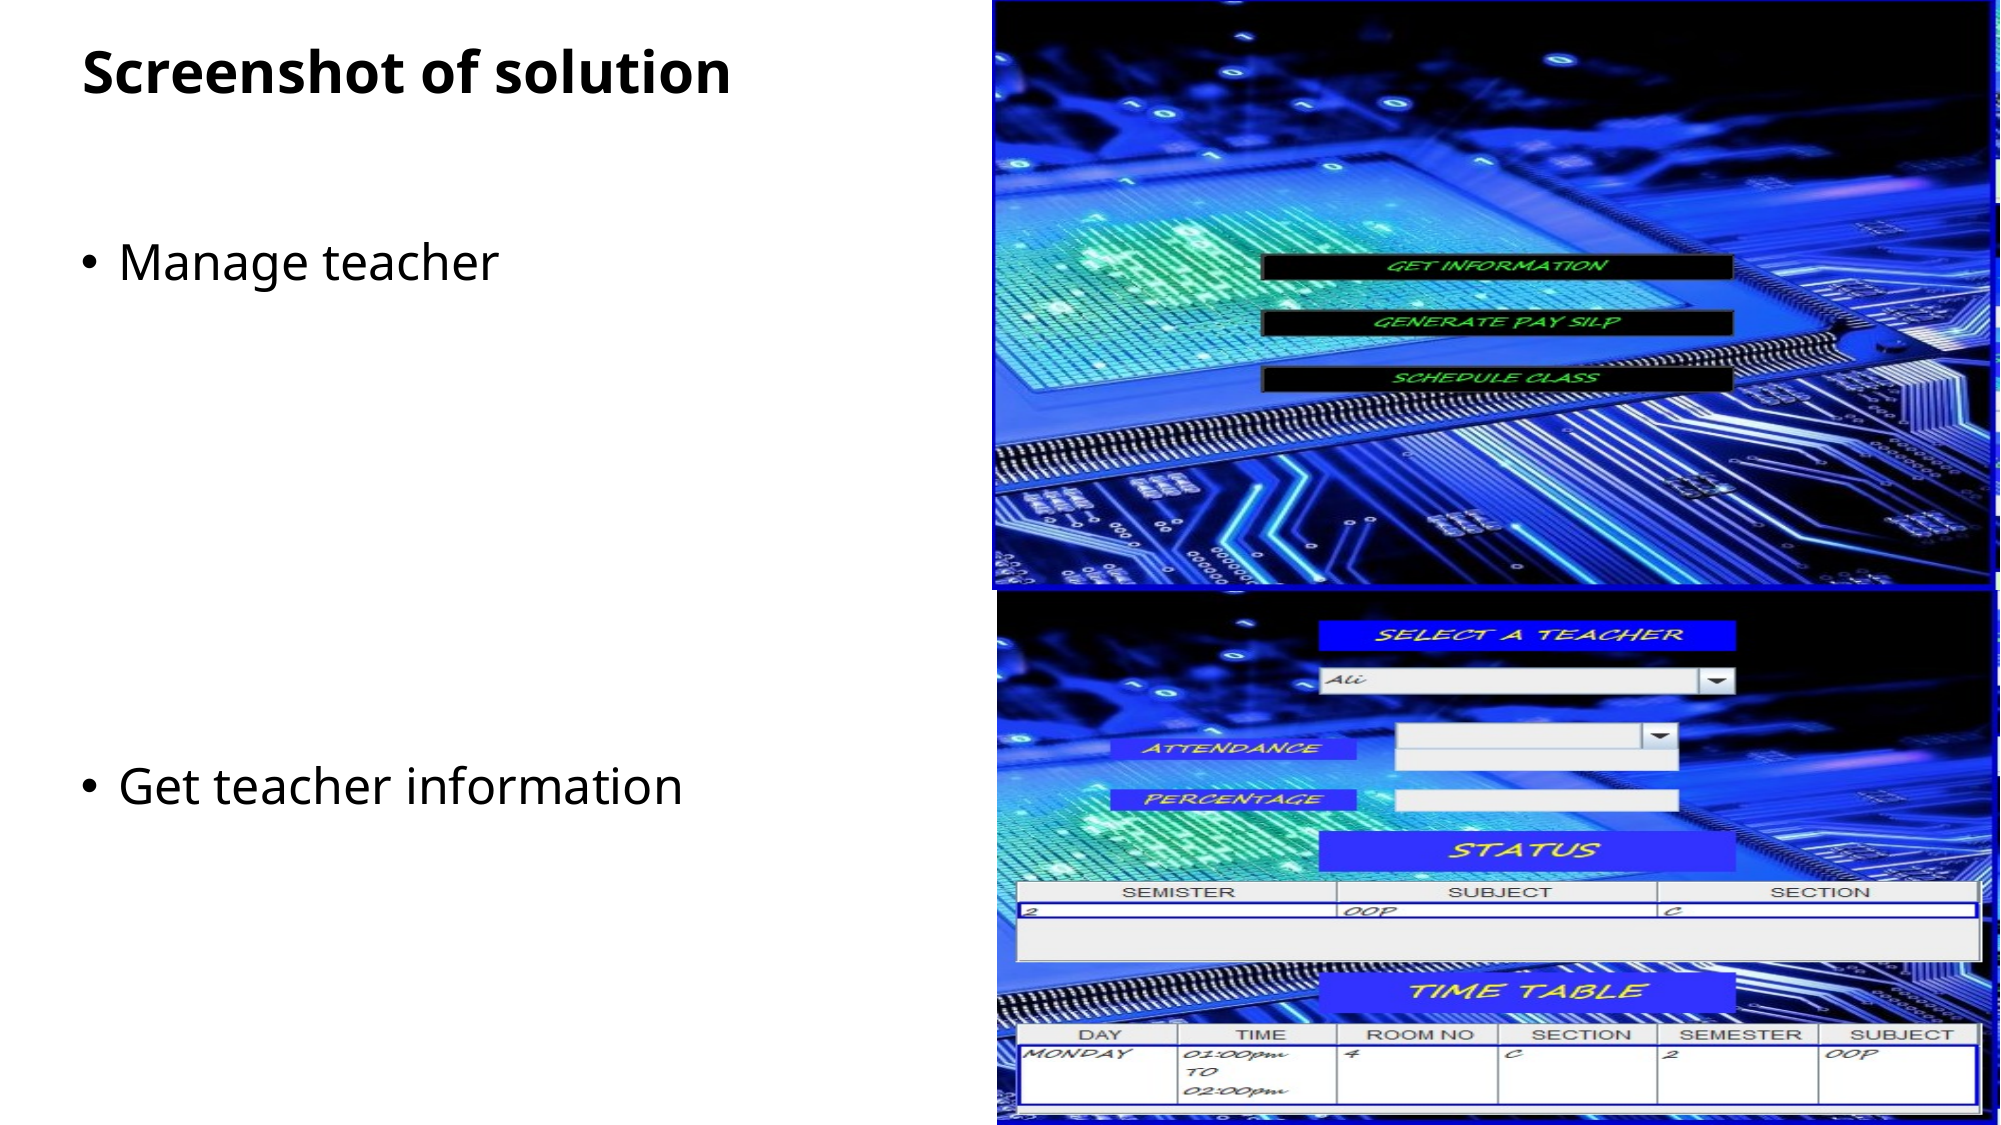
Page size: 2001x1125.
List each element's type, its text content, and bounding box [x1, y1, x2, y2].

picture [992, 0, 2000, 1125]
list Manage teacher Get teacher information [66, 230, 877, 950]
list Screenshot of solution [67, 35, 880, 204]
